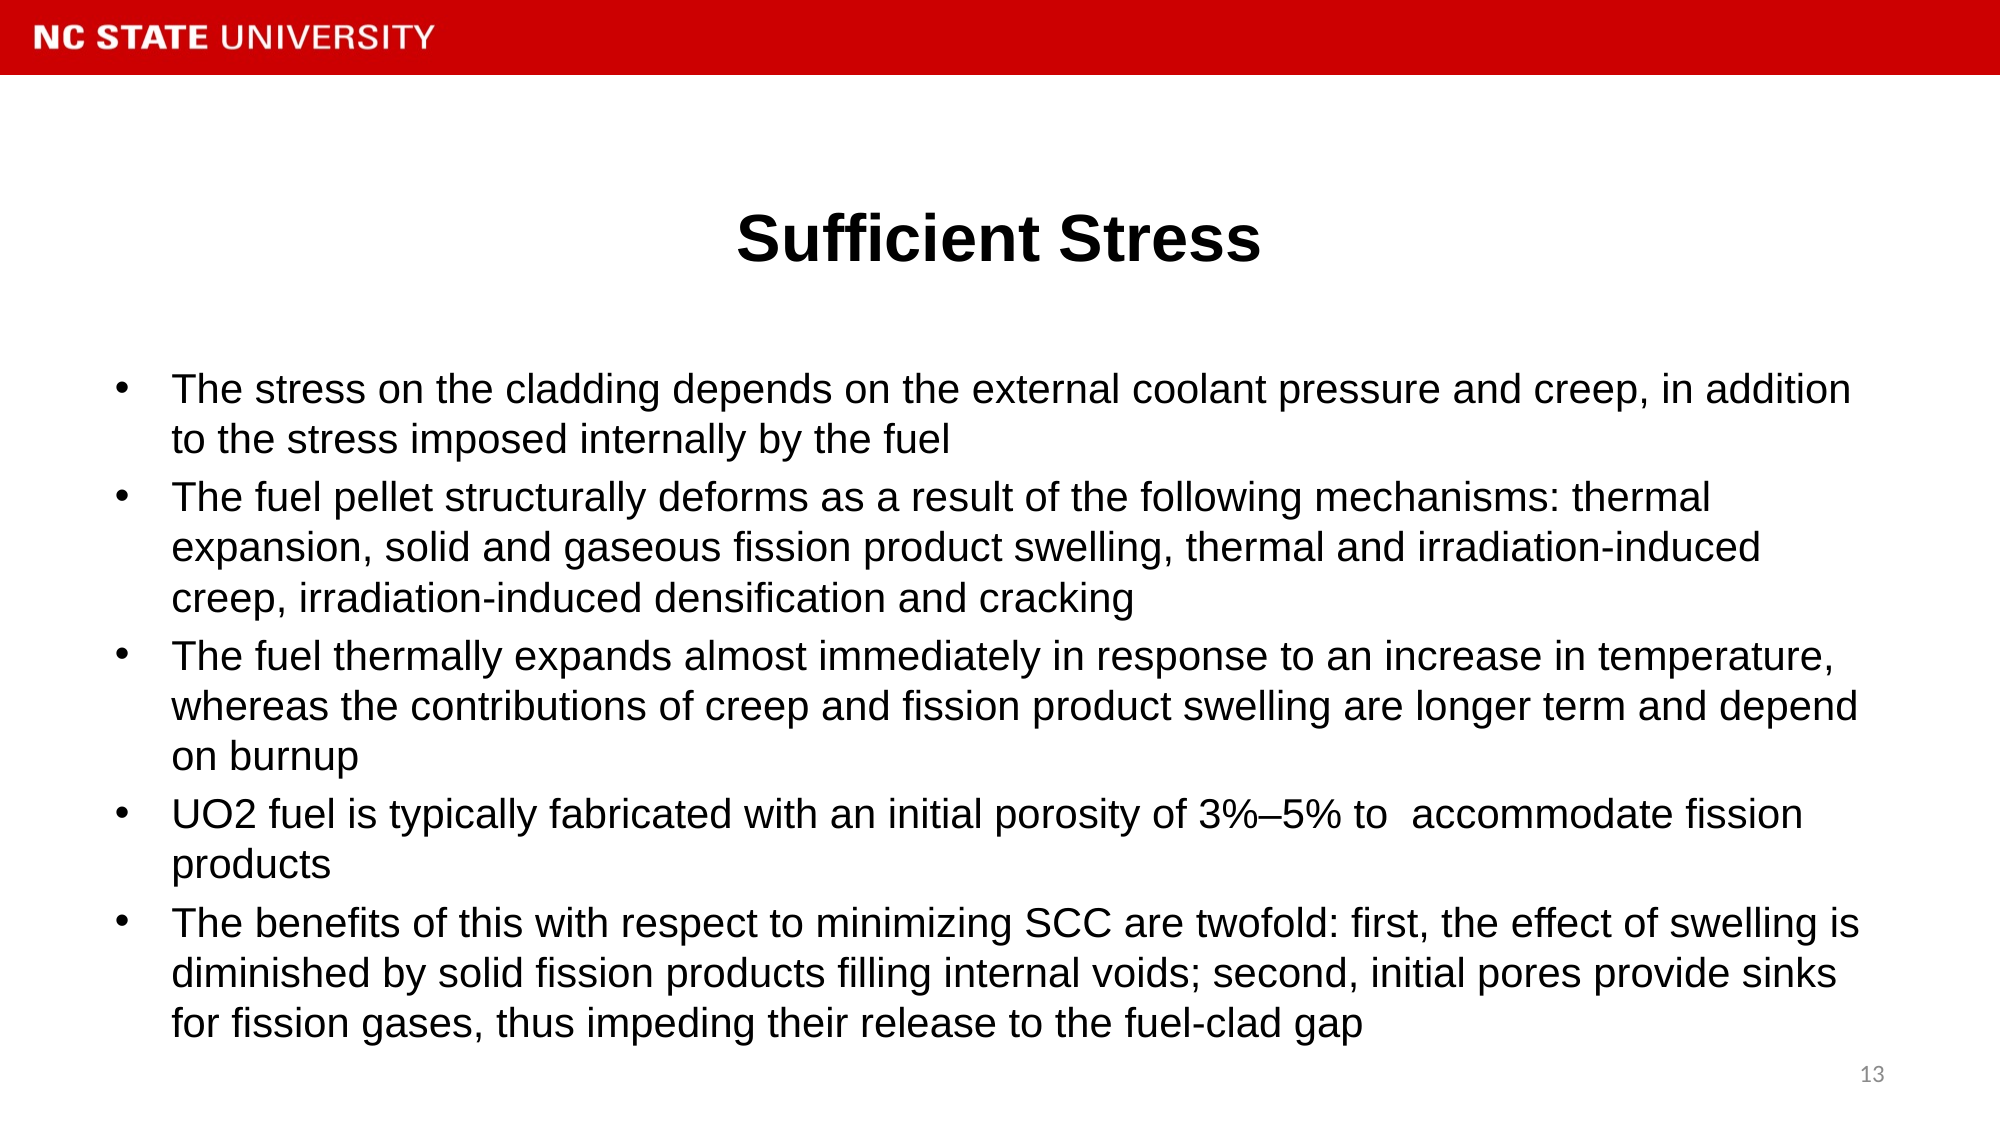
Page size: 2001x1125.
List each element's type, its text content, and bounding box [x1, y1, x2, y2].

title Sufficient Stress [99, 147, 1900, 323]
list The stress on the cladding depends on the external coolant pressure and creep, in addition to the stress imposed internally by the fuel The fuel pellet structurally deforms as a result of the following mechanisms: thermal expansion, solid and gaseous fission product swelling, thermal and irradiation-induced creep, irradiation-induced densification and cracking The fuel thermally expands almost immediately in response to an increase in temperature, whereas the contributions of creep and fission product swelling are longer term and depend on burnup UO2 fuel is typically fabricated with an initial porosity of 3%–5% to accommodate fission products The benefits of this with respect to minimizing SCC are twofold: first, the effect of swelling is diminished by solid fission products filling internal voids; second, initial pores provide sinks for fission gases, thus impeding their release to the fuel-clad gap [99, 354, 1900, 1005]
picture [0, 0, 2000, 75]
slide_number 13 [1433, 1042, 1900, 1103]
